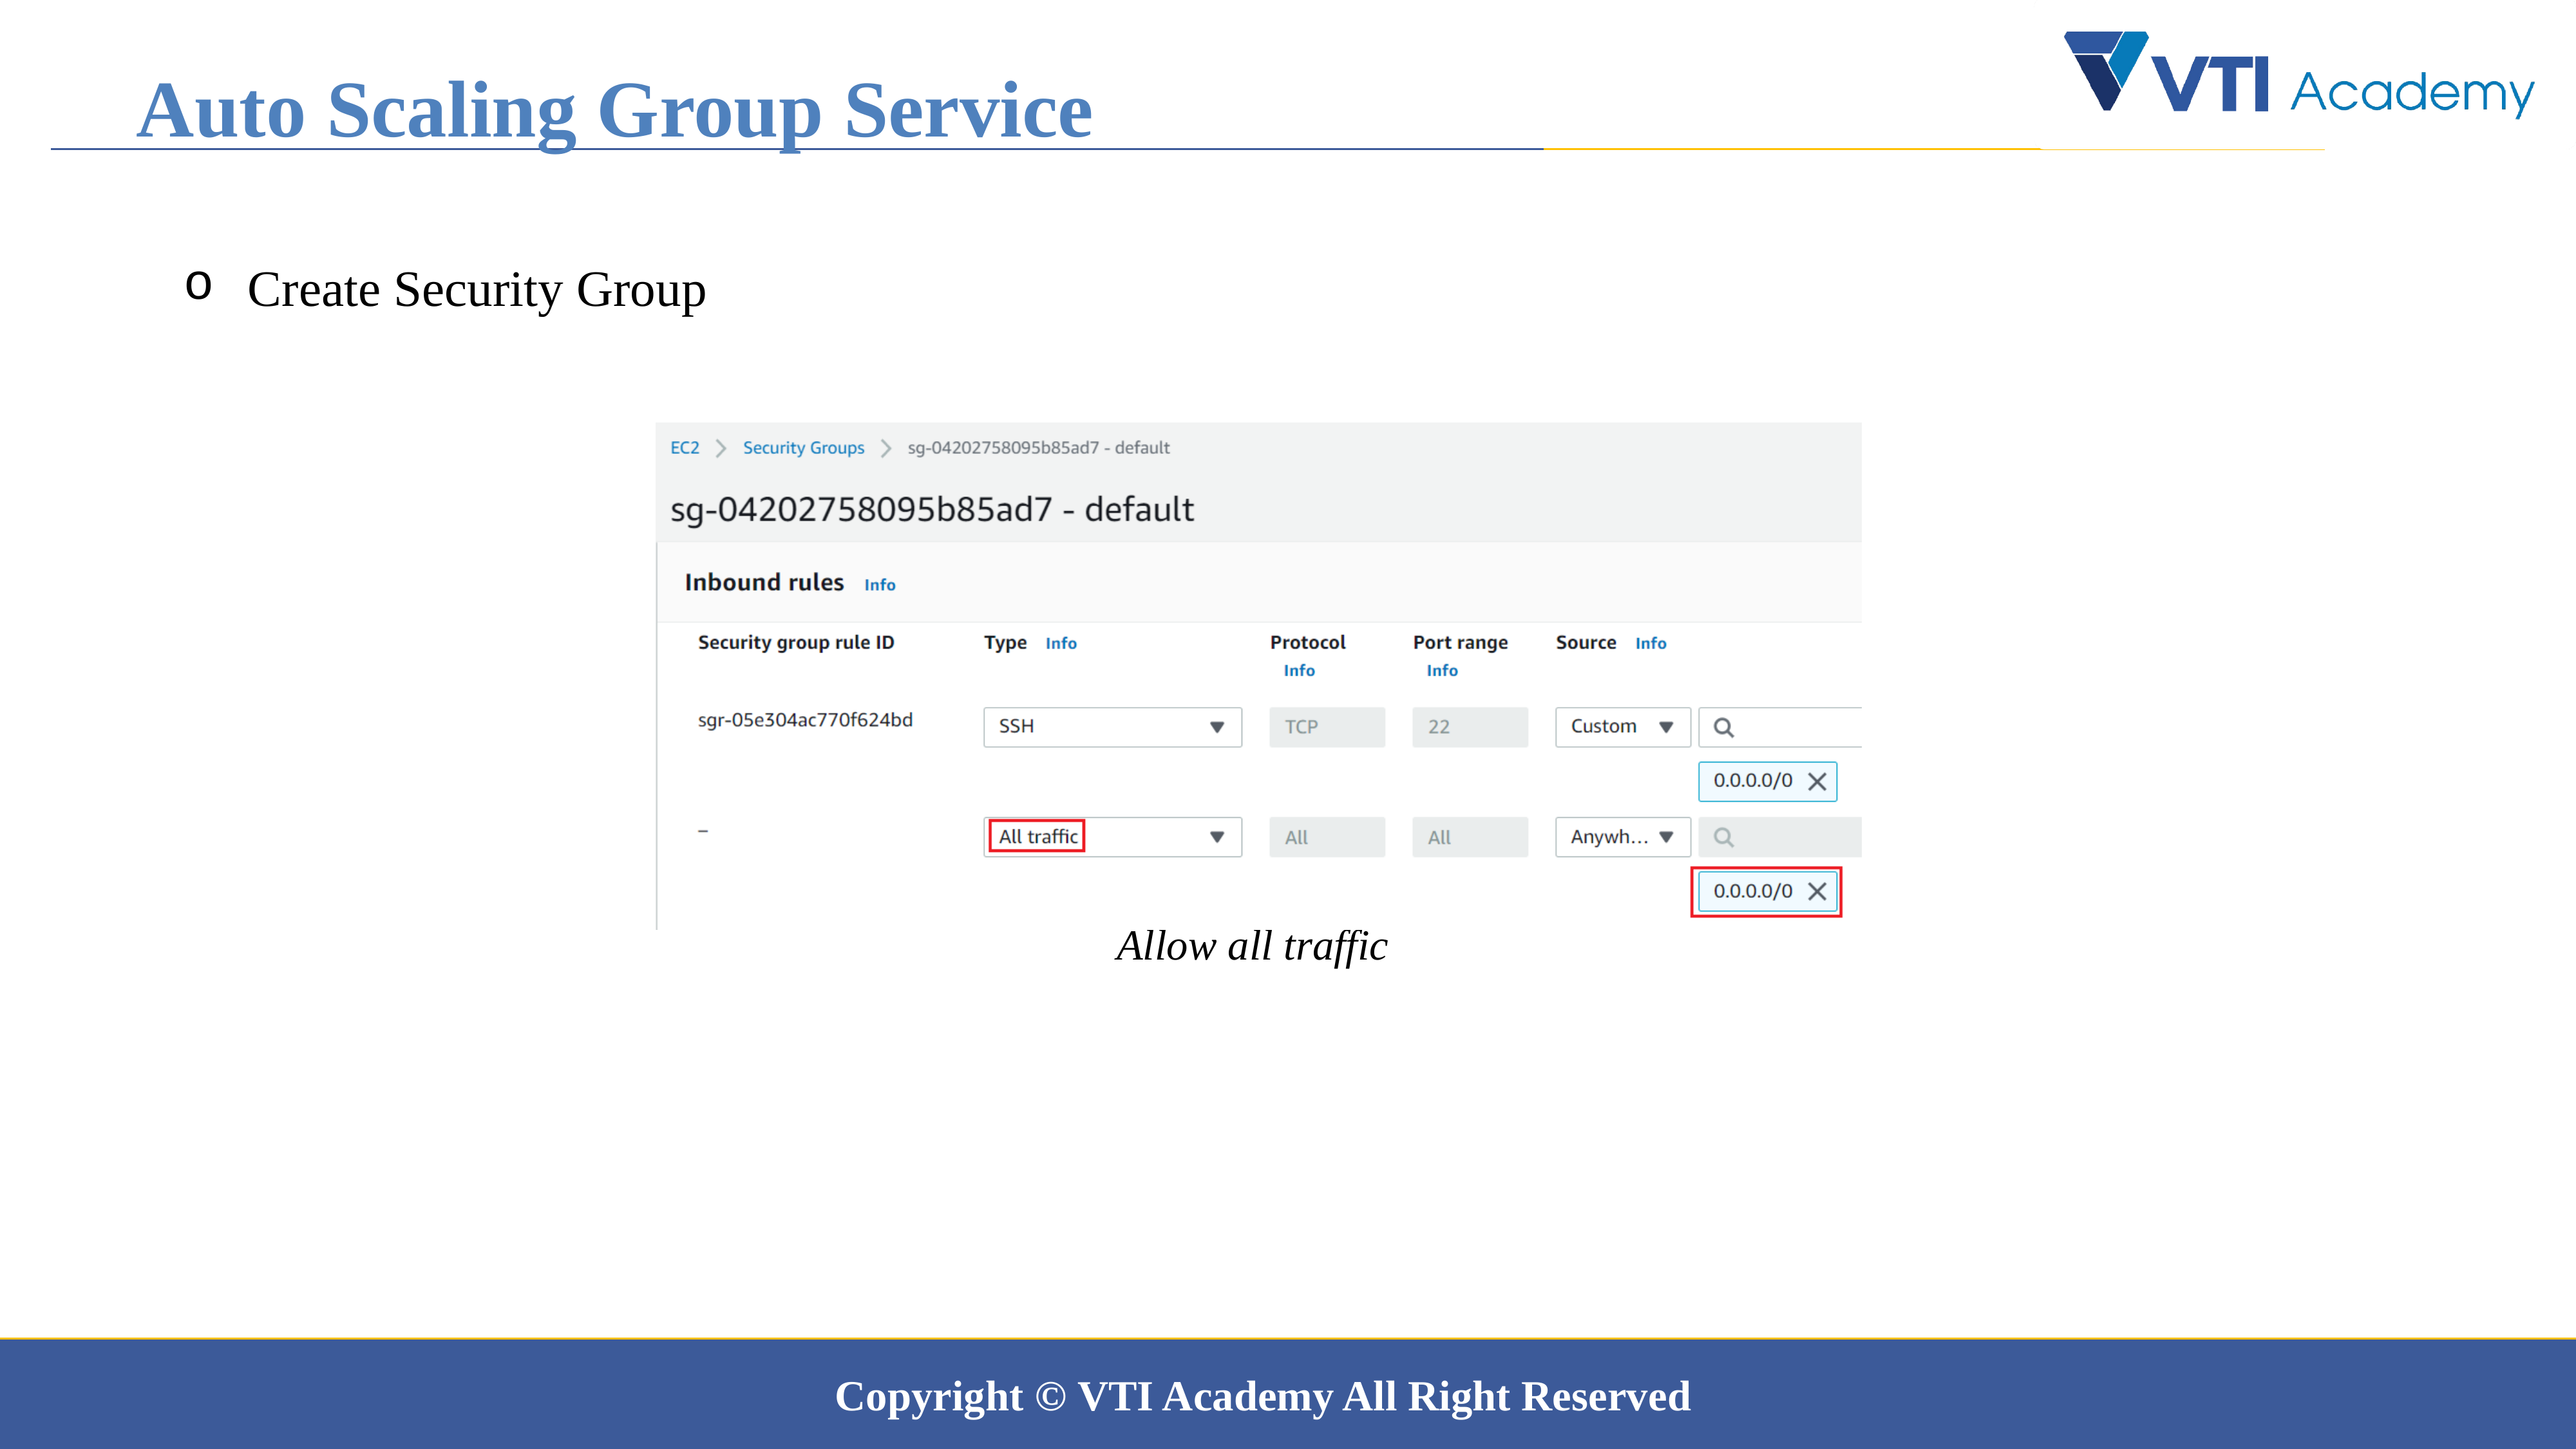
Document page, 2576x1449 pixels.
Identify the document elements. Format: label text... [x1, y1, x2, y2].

picture [656, 422, 1862, 930]
picture [2034, 0, 2576, 149]
text_box Auto Scaling Group Service [126, 60, 1352, 149]
text_box Create Security Group [126, 250, 811, 359]
text_box Allow all traffic [1031, 937, 1486, 974]
